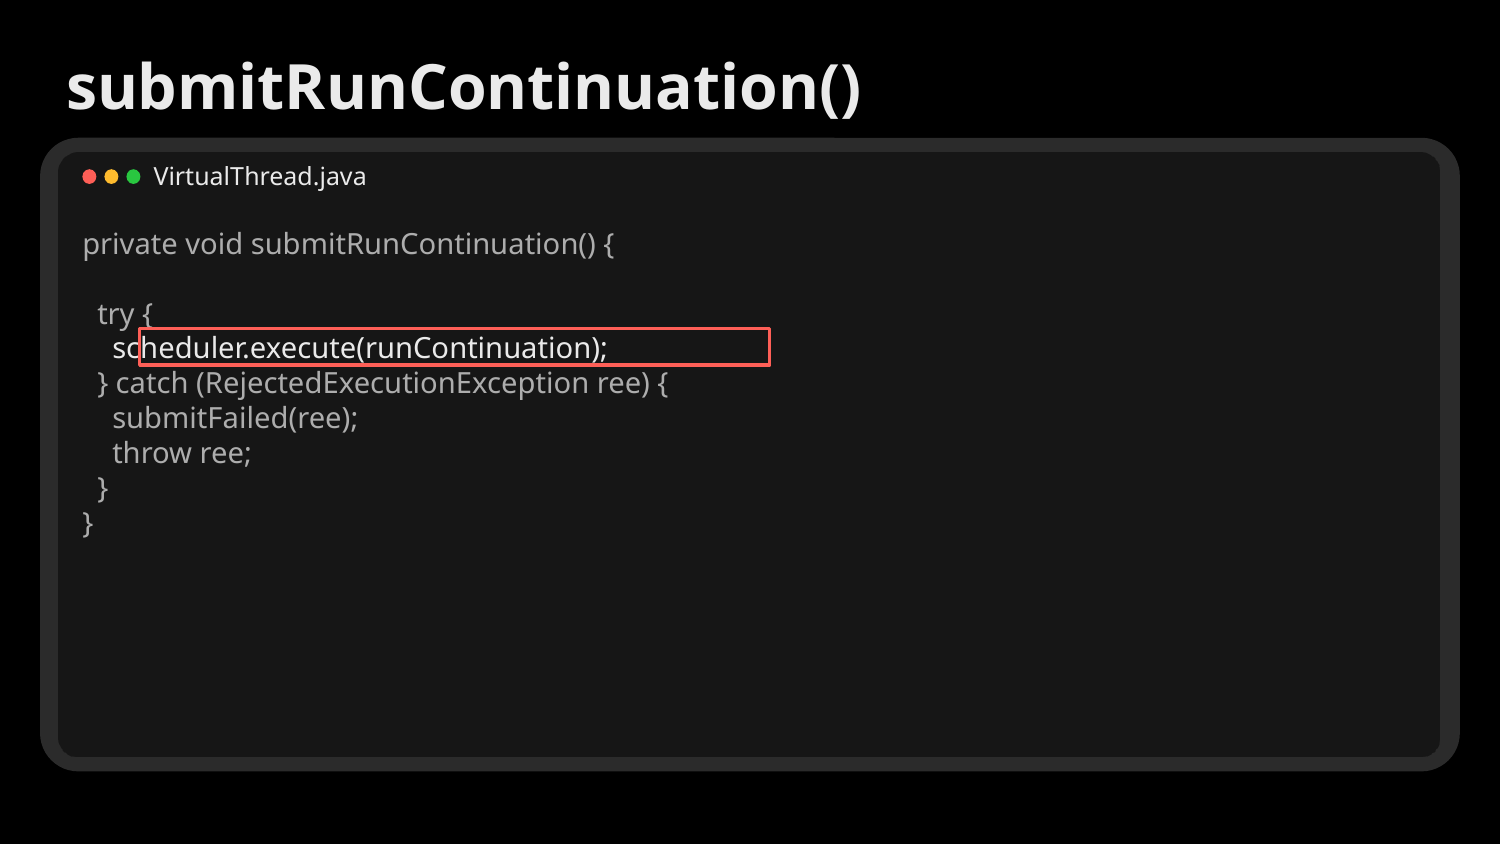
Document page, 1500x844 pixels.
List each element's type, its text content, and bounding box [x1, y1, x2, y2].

text_box [40, 138, 1460, 771]
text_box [57, 152, 1440, 758]
text_box submitRunContinuation() [51, 31, 1344, 149]
